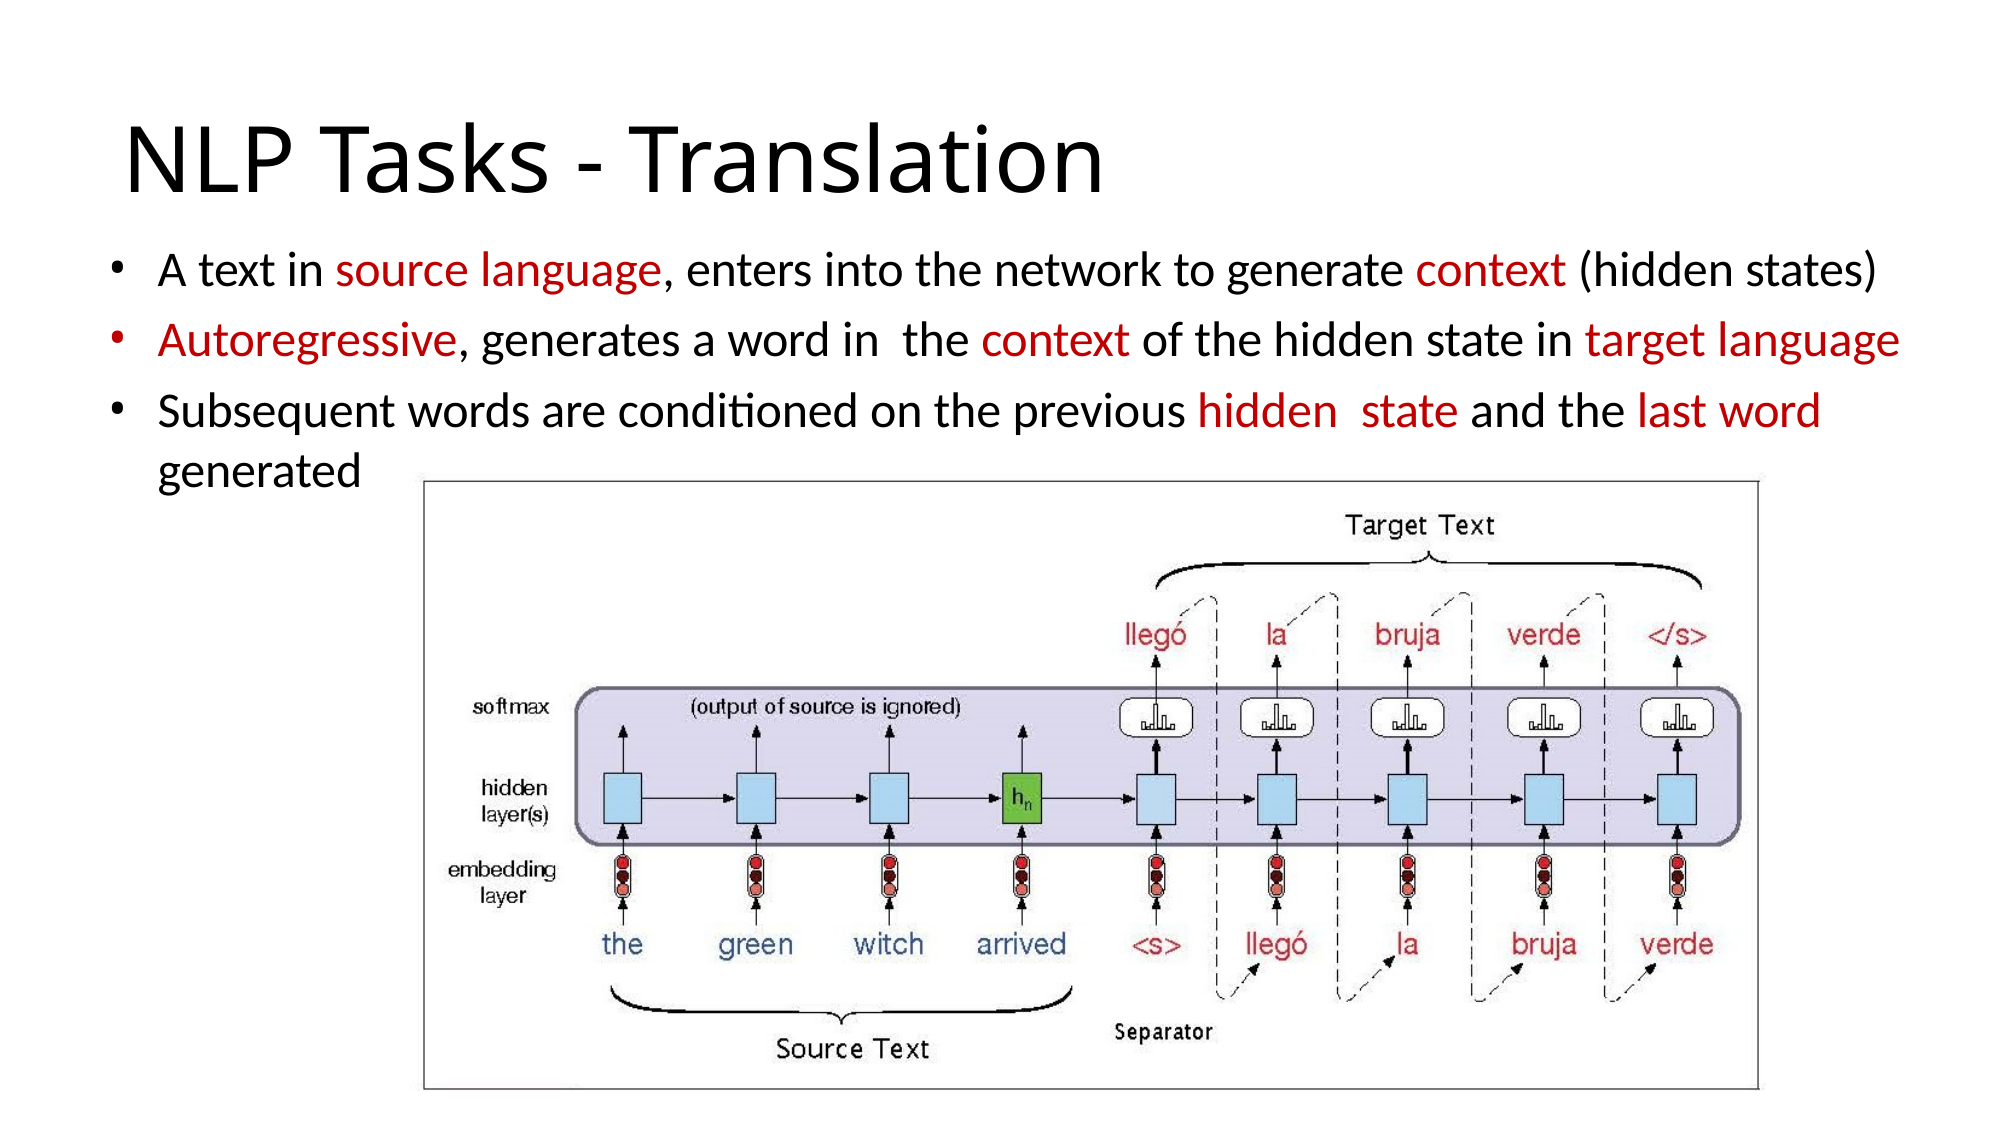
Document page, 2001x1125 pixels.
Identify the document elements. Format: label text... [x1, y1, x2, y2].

picture [409, 462, 1766, 1091]
text_box A text in source language, enters into the network to generate context (hidden states) Autoregressive, generates a word in the context of the hidden state in target language Subsequent words are conditioned on the previous hidden state and the last word generated [106, 234, 2000, 498]
title NLP Tasks - Translation [120, 60, 1766, 234]
